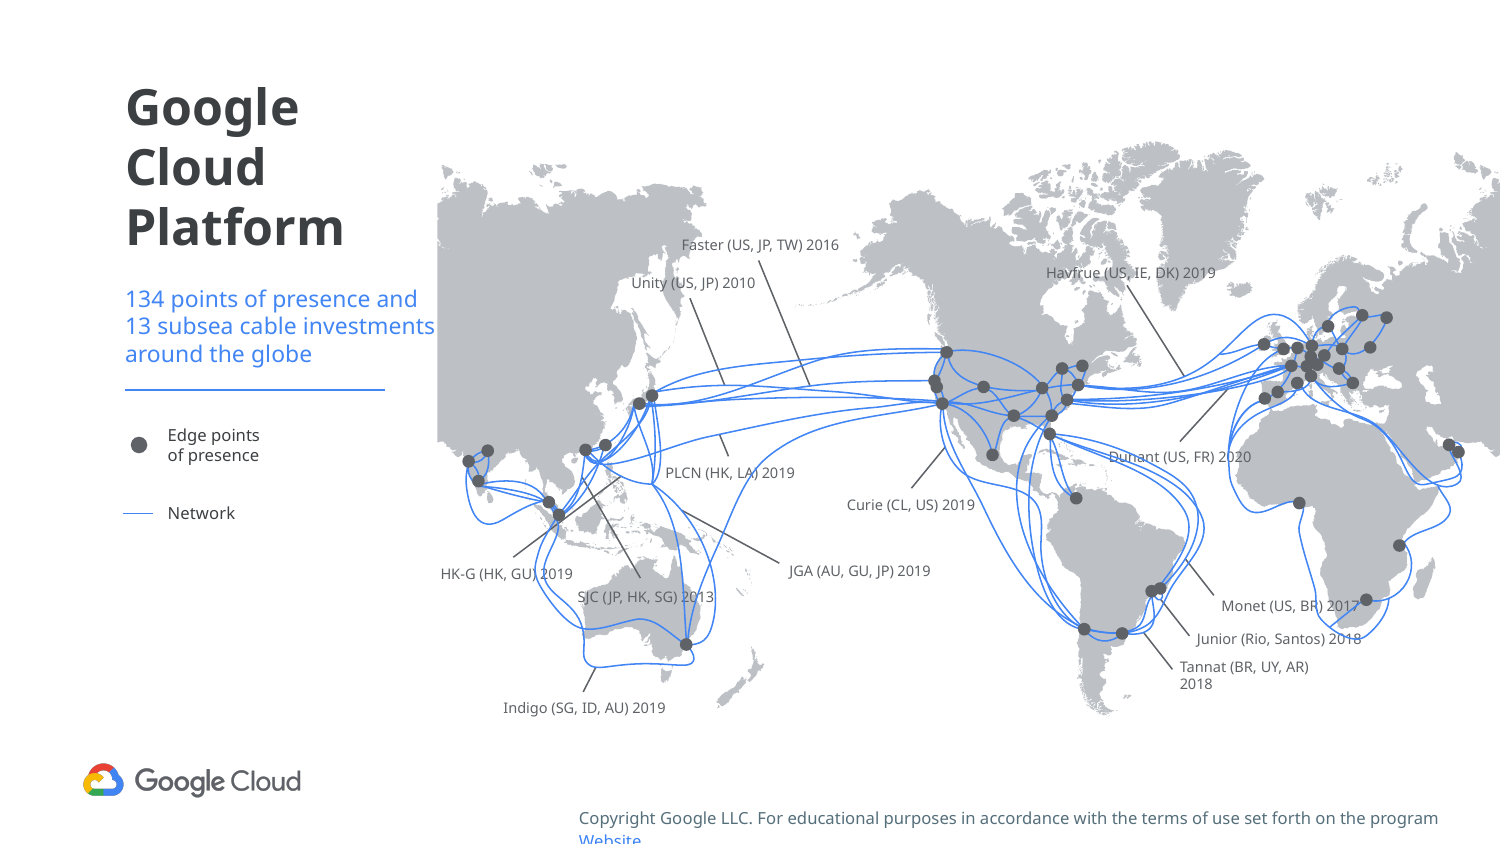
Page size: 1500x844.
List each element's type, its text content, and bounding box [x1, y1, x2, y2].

text_box Copyright Google LLC. For educational purposes in accordance with the terms of use set forth on the program Website. [564, 789, 1493, 833]
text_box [430, 680, 1383, 725]
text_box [130, 308, 1466, 652]
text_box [122, 306, 1465, 672]
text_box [437, 108, 1500, 736]
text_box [430, 231, 1383, 305]
text_box Google Cloud Platform 134 points of presence and 13 subsea cable investments around the globe [124, 75, 438, 286]
picture [82, 759, 301, 801]
